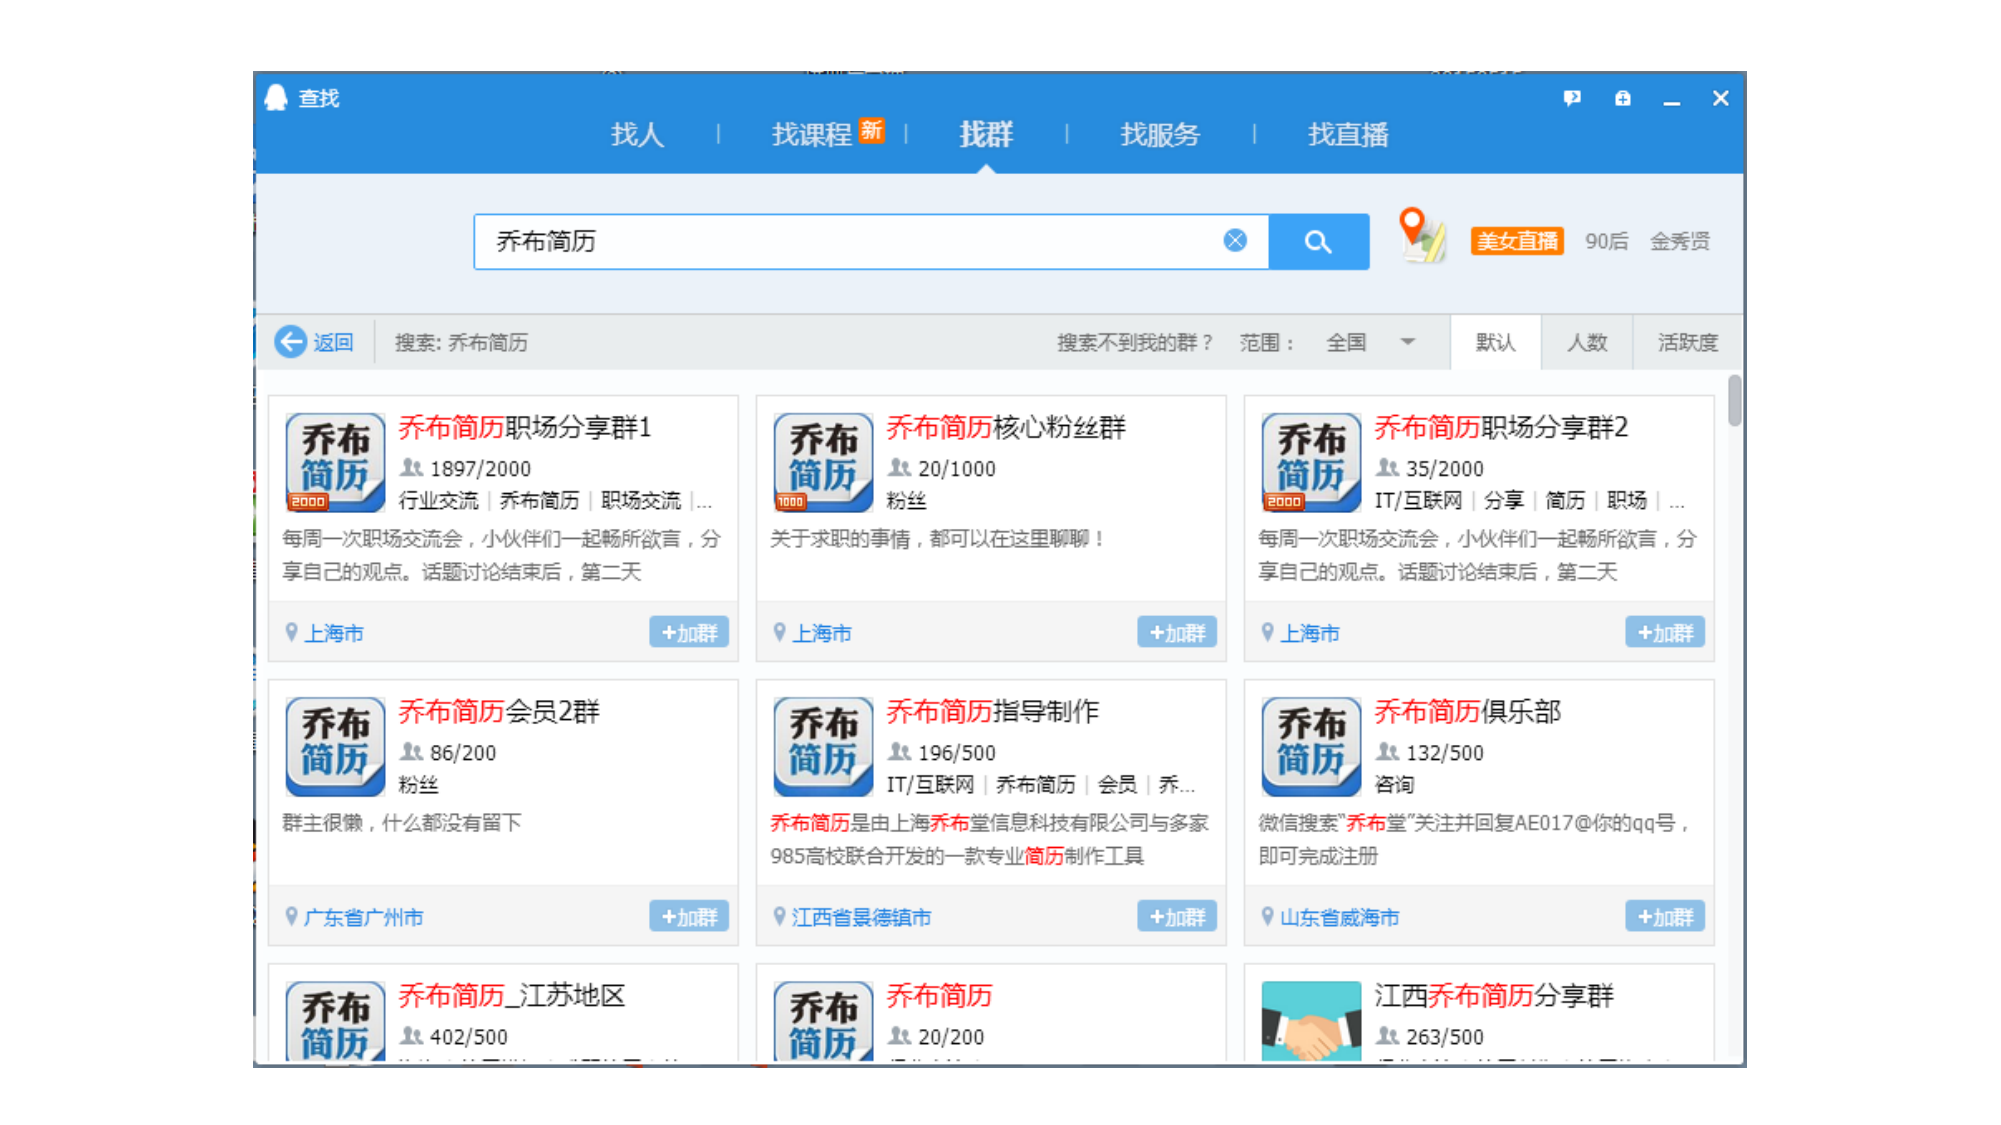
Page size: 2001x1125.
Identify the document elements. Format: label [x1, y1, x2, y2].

picture [253, 71, 1747, 1068]
